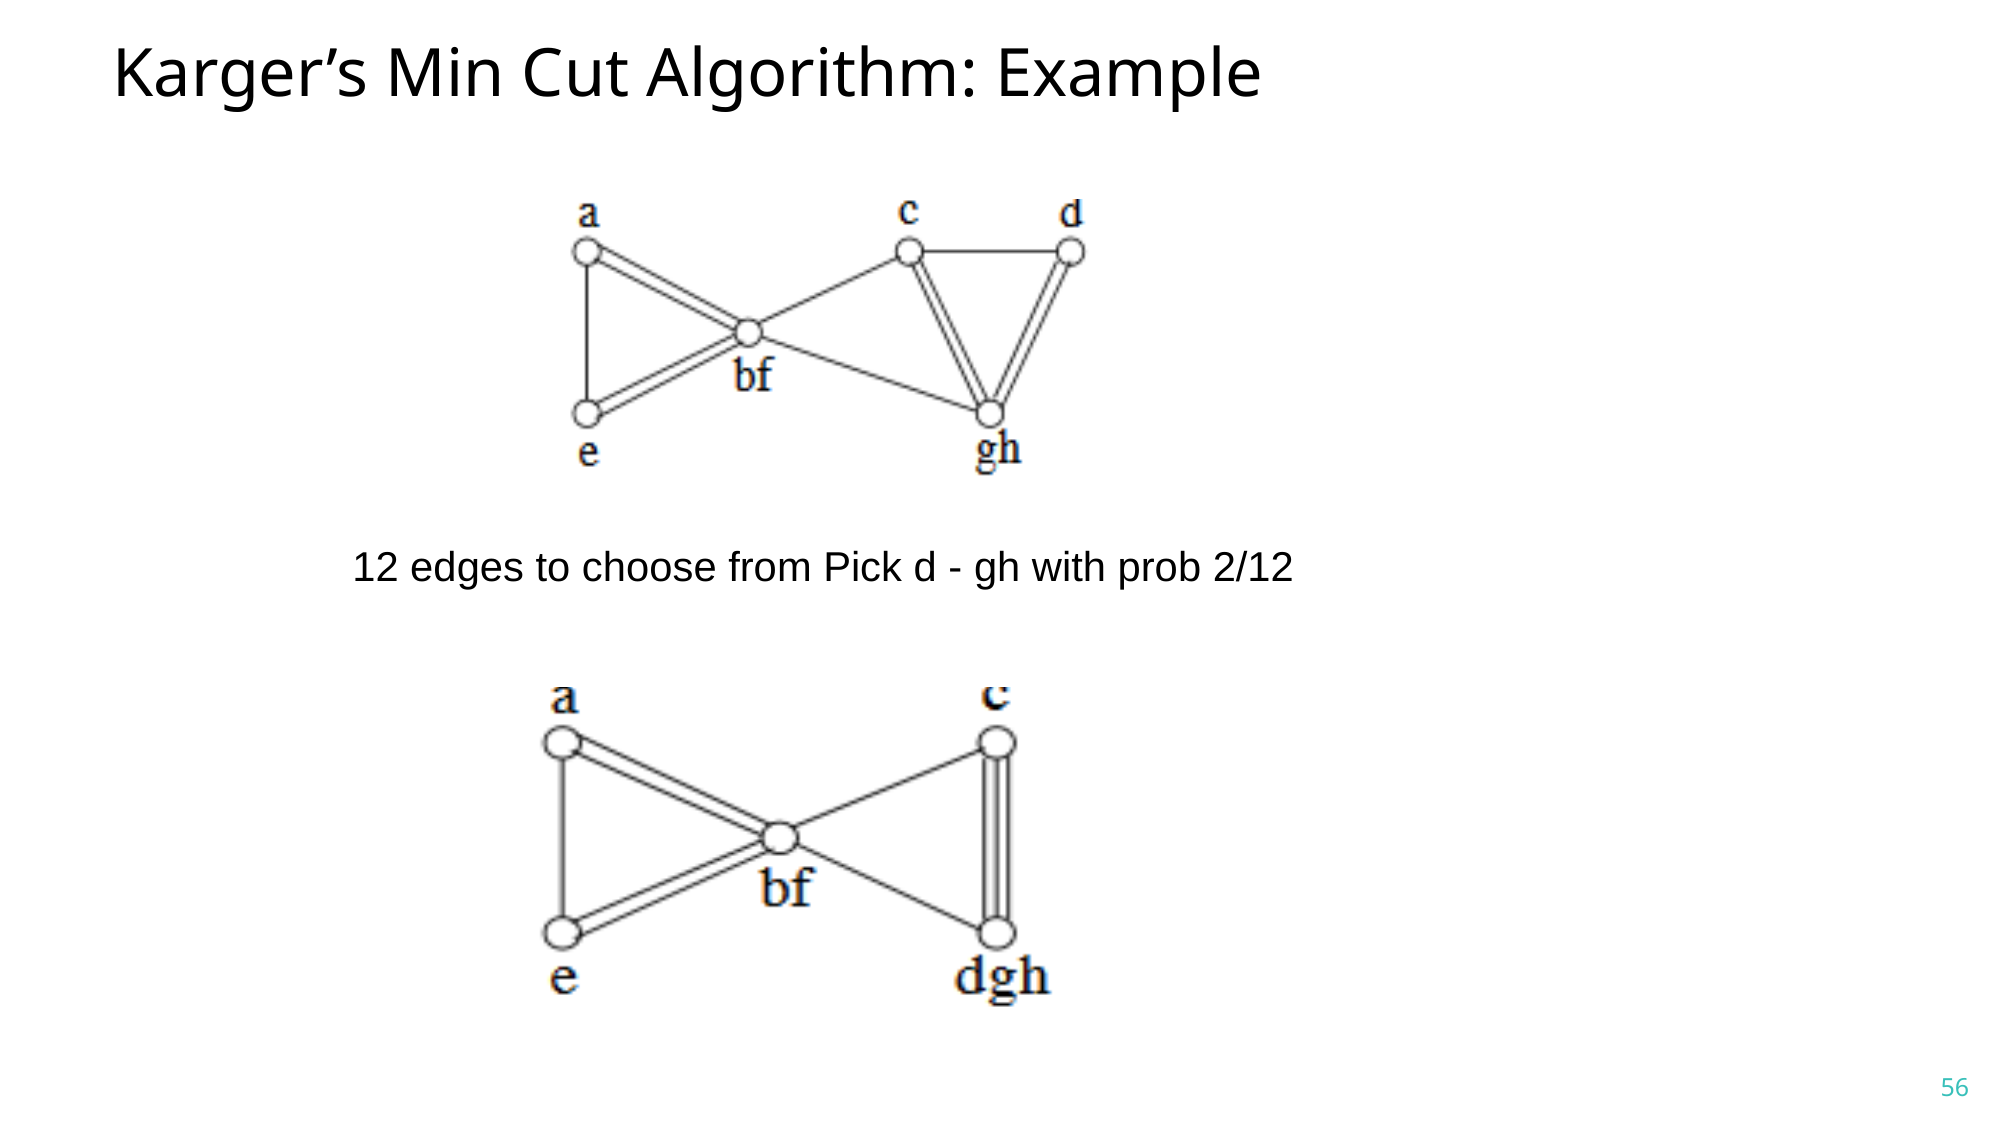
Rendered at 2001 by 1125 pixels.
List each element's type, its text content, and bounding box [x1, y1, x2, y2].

text_box 12 edges to choose from Pick d - gh with prob 2/12 [337, 531, 1313, 597]
picture [487, 687, 1073, 1016]
picture [549, 199, 1101, 487]
slide_number 56 [1864, 1056, 1985, 1125]
title Karger’s Min Cut Algorithm: Example [97, 36, 1898, 125]
